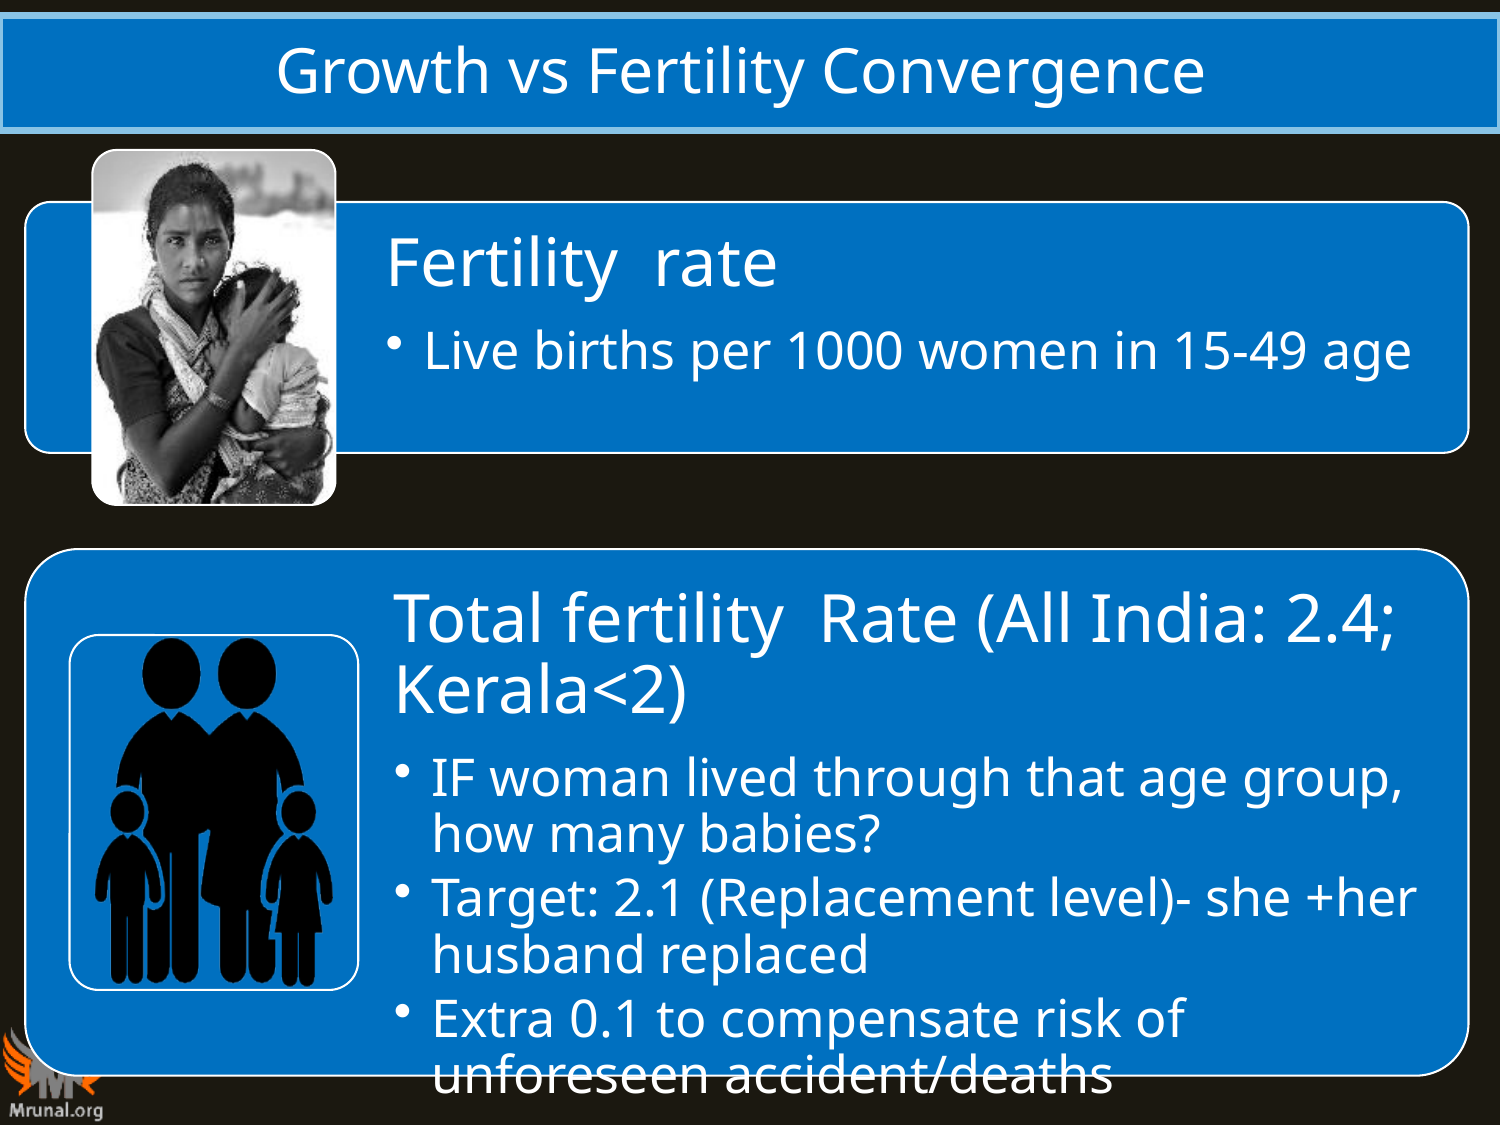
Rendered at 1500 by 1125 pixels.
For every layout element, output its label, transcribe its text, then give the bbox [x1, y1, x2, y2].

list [25, 149, 1469, 1077]
title Growth vs Fertility Convergence [0, 12, 1500, 134]
picture [0, 1024, 114, 1125]
